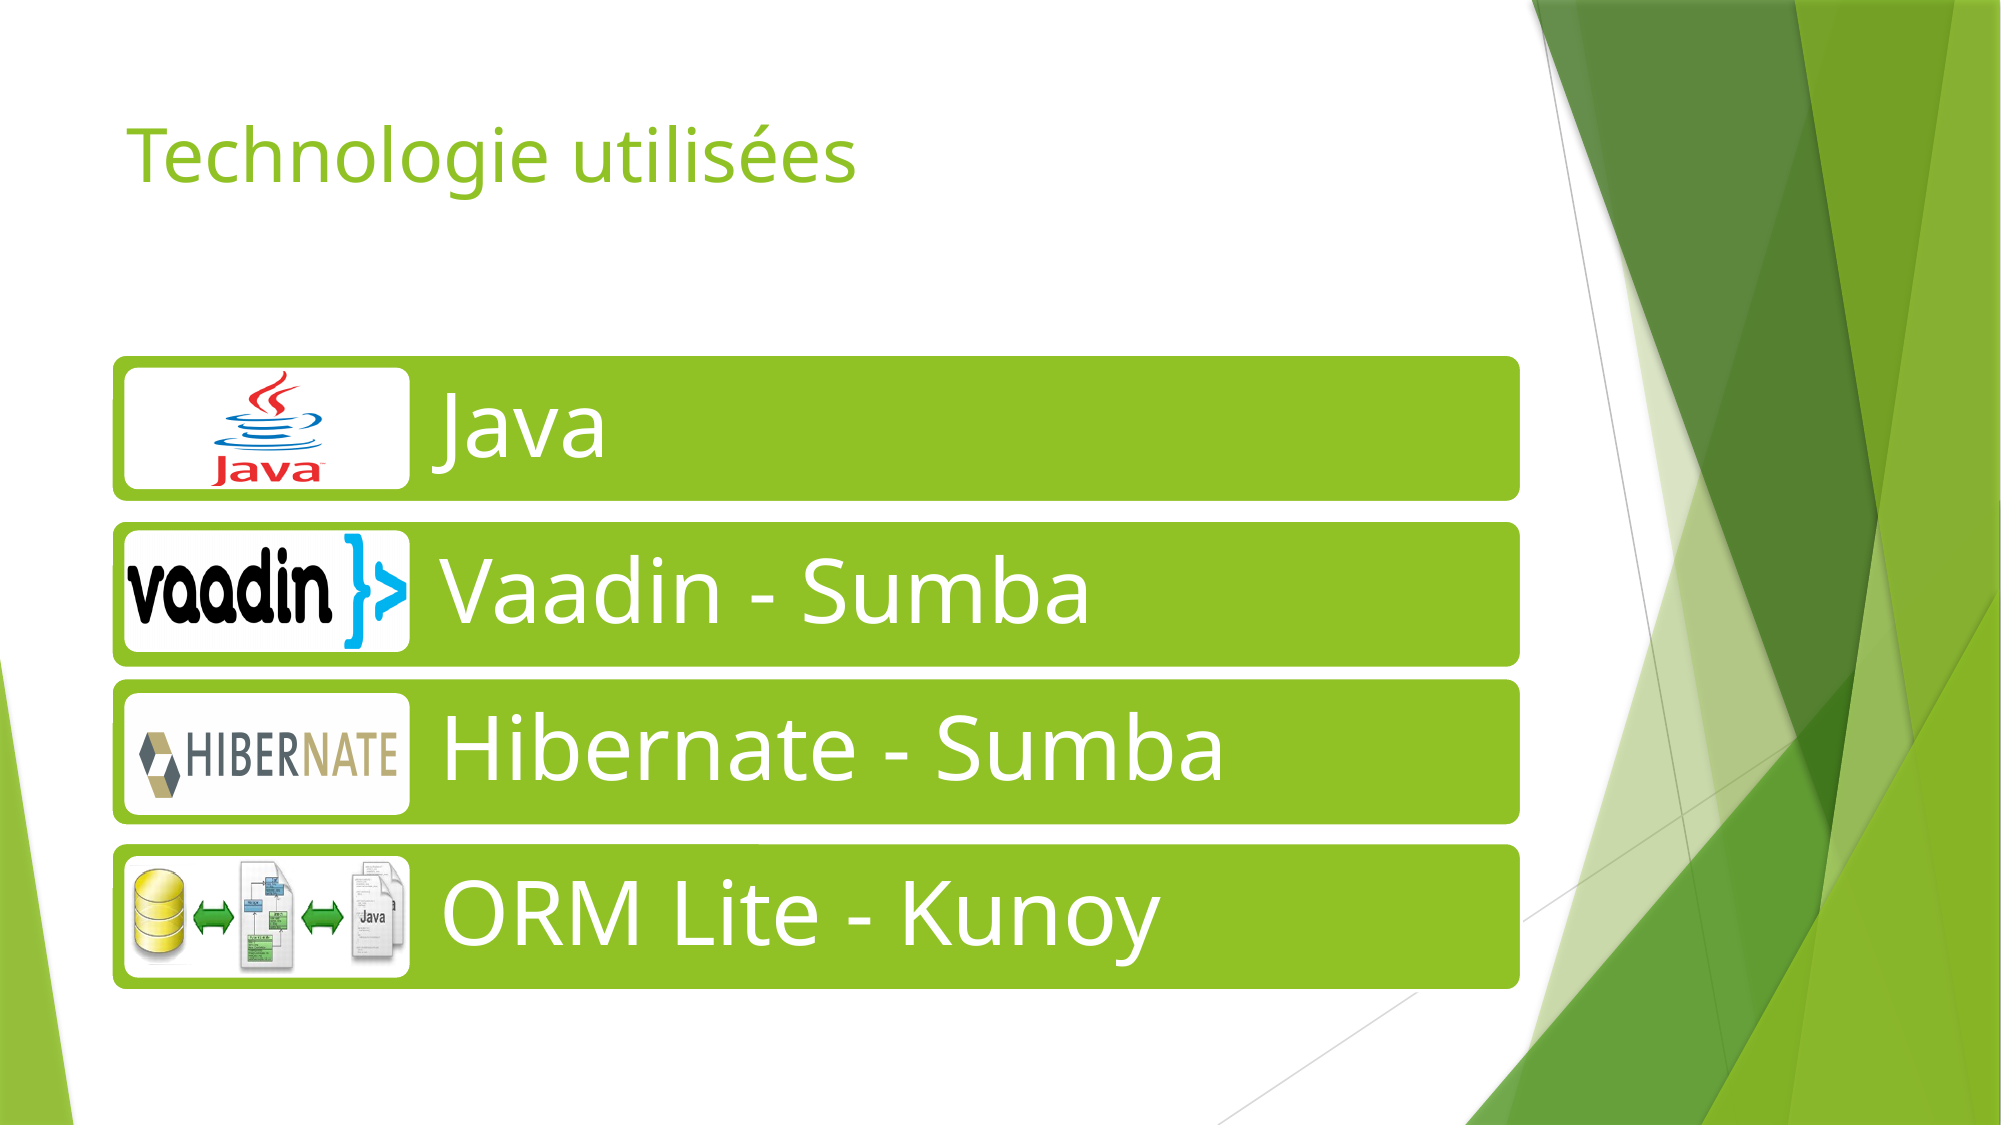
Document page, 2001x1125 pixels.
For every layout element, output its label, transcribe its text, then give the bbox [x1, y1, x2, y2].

title Technologie utilisées [111, 99, 1522, 317]
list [110, 353, 1522, 992]
